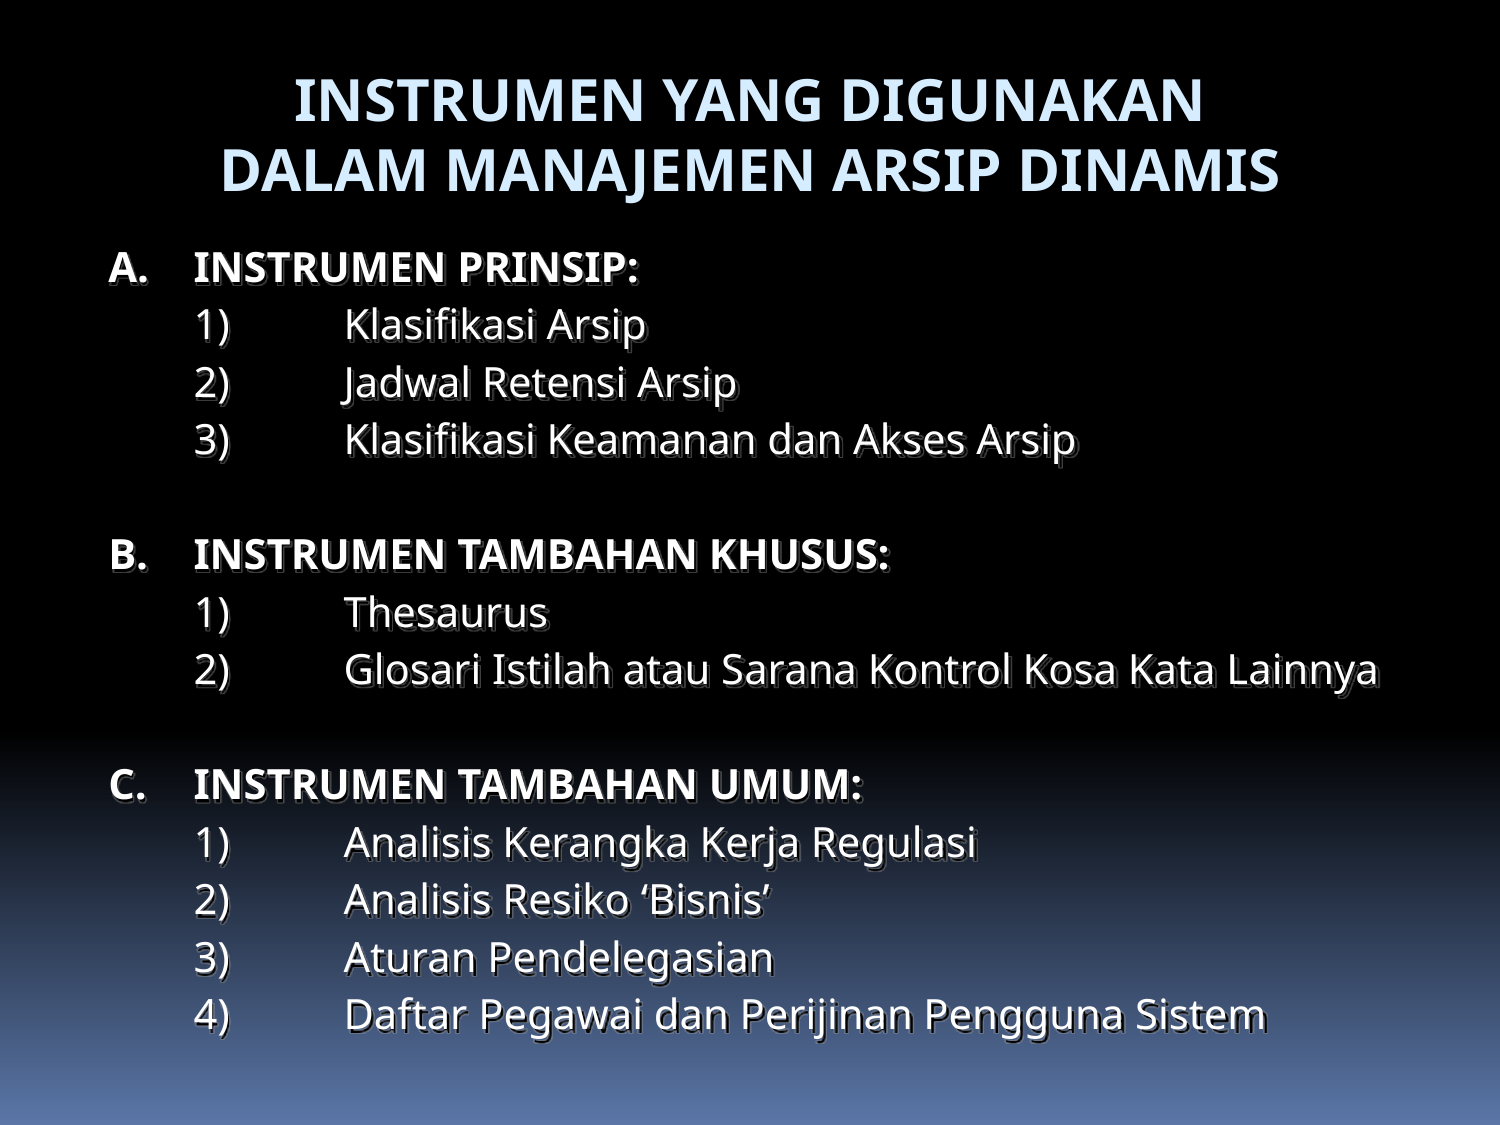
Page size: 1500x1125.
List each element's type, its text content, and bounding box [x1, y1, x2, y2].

text_box A. INSTRUMEN PRINSIP: 1) Klasifikasi Arsip 2) Jadwal Retensi Arsip 3) Klasifikasi Keamanan dan Akses Arsip B. INSTRUMEN TAMBAHAN KHUSUS: 1) Thesaurus 2) Glosari Istilah atau Sarana Kontrol Kosa Kata Lainnya C. INSTRUMEN TAMBAHAN UMUM: 1) Analisis Kerangka Kerja Regulasi 2) Analisis Resiko ‘Bisnis’ 3) Aturan Pendelegasian 4) Daftar Pegawai dan Perijinan Pengguna Sistem [74, 225, 1437, 1046]
text_box INSTRUMEN YANG DIGUNAKAN DALAM MANAJEMEN ARSIP DINAMIS [0, 54, 1500, 269]
